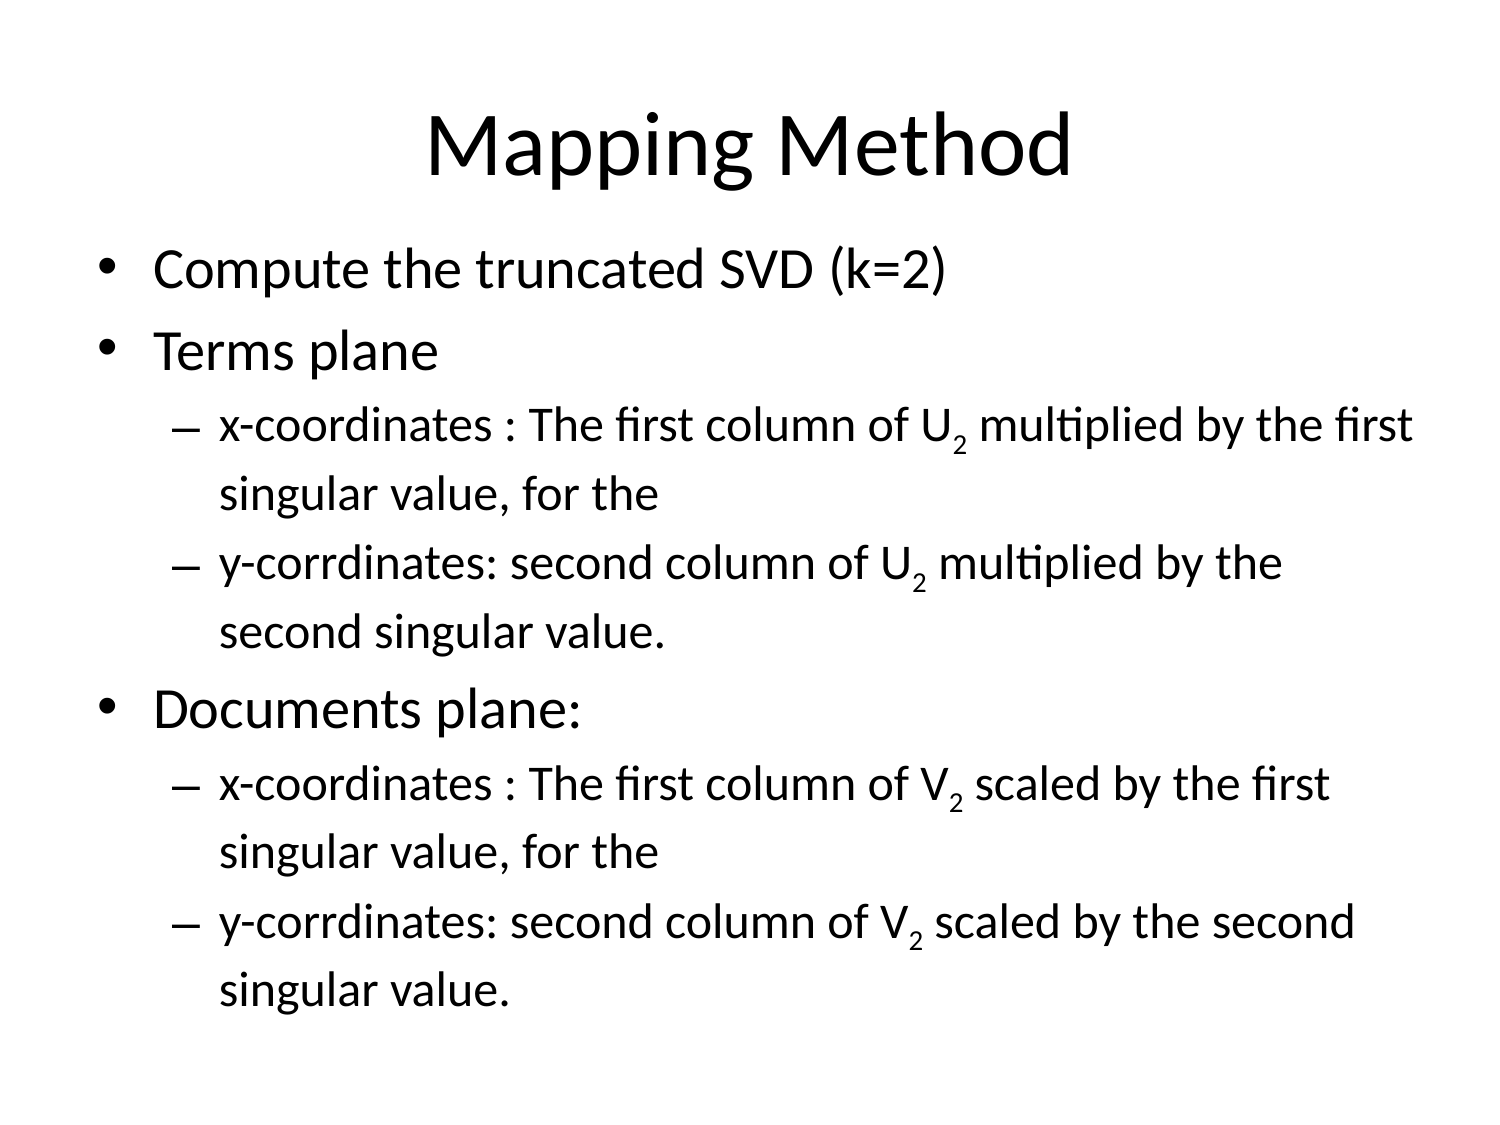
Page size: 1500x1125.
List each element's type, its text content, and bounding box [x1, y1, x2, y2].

title Mapping Method [75, 45, 1425, 233]
list Compute the truncated SVD (k=2) Terms plane x-coordinates : The first column of U2 multiplied by the first singular value, for the y-corrdinates: second column of U2 multiplied by the second singular value. Documents plane: x-coordinates : The first column of V2 scaled by the first singular value, for the y-corrdinates: second column of V2 scaled by the second singular value. [82, 222, 1432, 1032]
